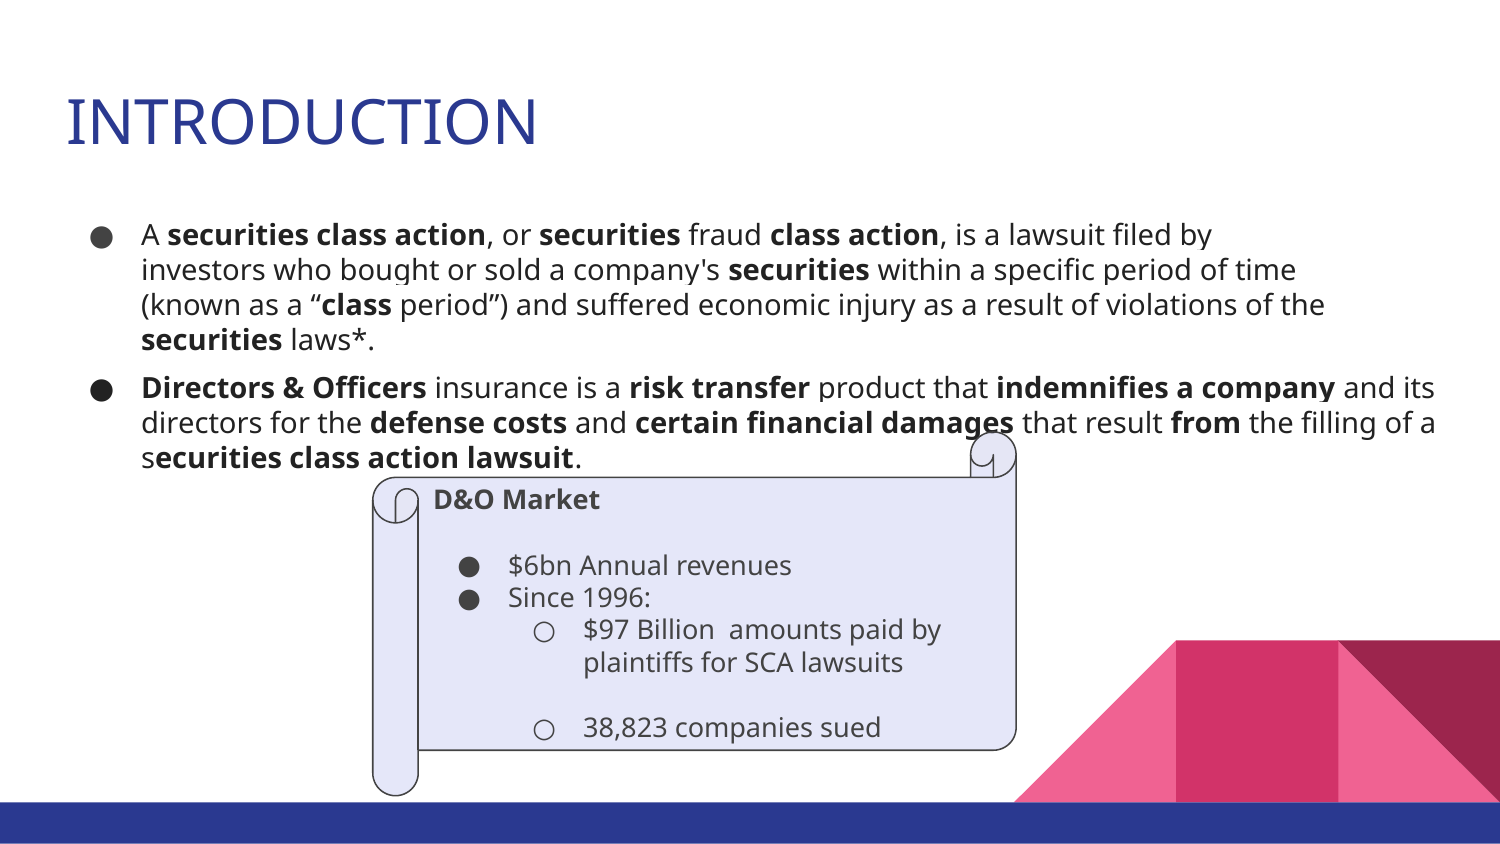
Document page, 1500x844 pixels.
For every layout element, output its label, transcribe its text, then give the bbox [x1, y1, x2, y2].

list A securities class action, or securities fraud class action, is a lawsuit filed by investors who bought or sold a company's securities within a specific period of time (known as a “class period”) and suffered economic injury as a result of violations of the securities laws*. [51, 201, 1353, 328]
text_box Directors & Officers insurance is a risk transfer product that indemnifies a company and its directors for the defense costs and certain financial damages that result from the filling of a securities class action lawsuit. [51, 328, 1495, 516]
title INTRODUCTION [51, 67, 1449, 167]
text_box D&O Market $6bn Annual revenues Since 1996: $97 Billion amounts paid by plaintiffs for SCA lawsuits 38,823 companies sued [372, 431, 1017, 796]
